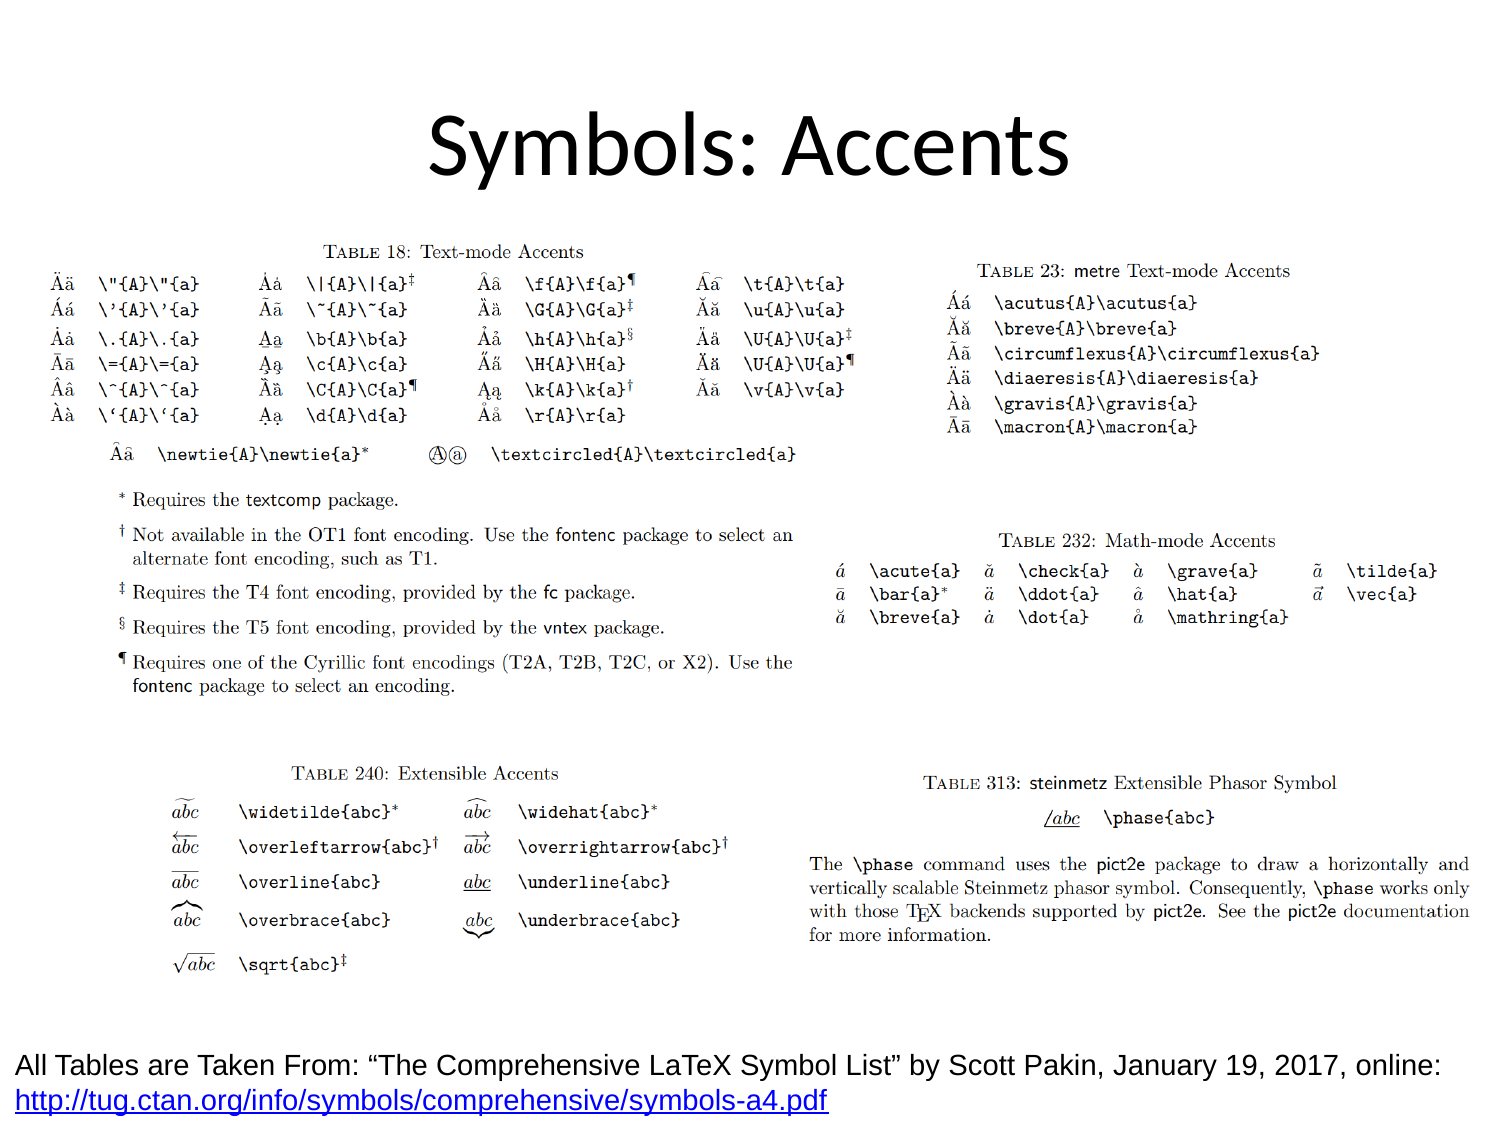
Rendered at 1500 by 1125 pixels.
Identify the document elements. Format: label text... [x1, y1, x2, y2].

picture [164, 759, 738, 988]
picture [47, 233, 1453, 699]
text_box All Tables are Taken From: “The Comprehensive LaTeX Symbol List” by Scott Pakin, January 19, 2017, online: http://tug.ctan.org/info/symbols/comprehensive/symbols-a4.pdf [0, 1039, 1500, 1124]
picture [937, 258, 1326, 442]
title Symbols: Accents [75, 45, 1425, 233]
picture [787, 759, 1481, 963]
